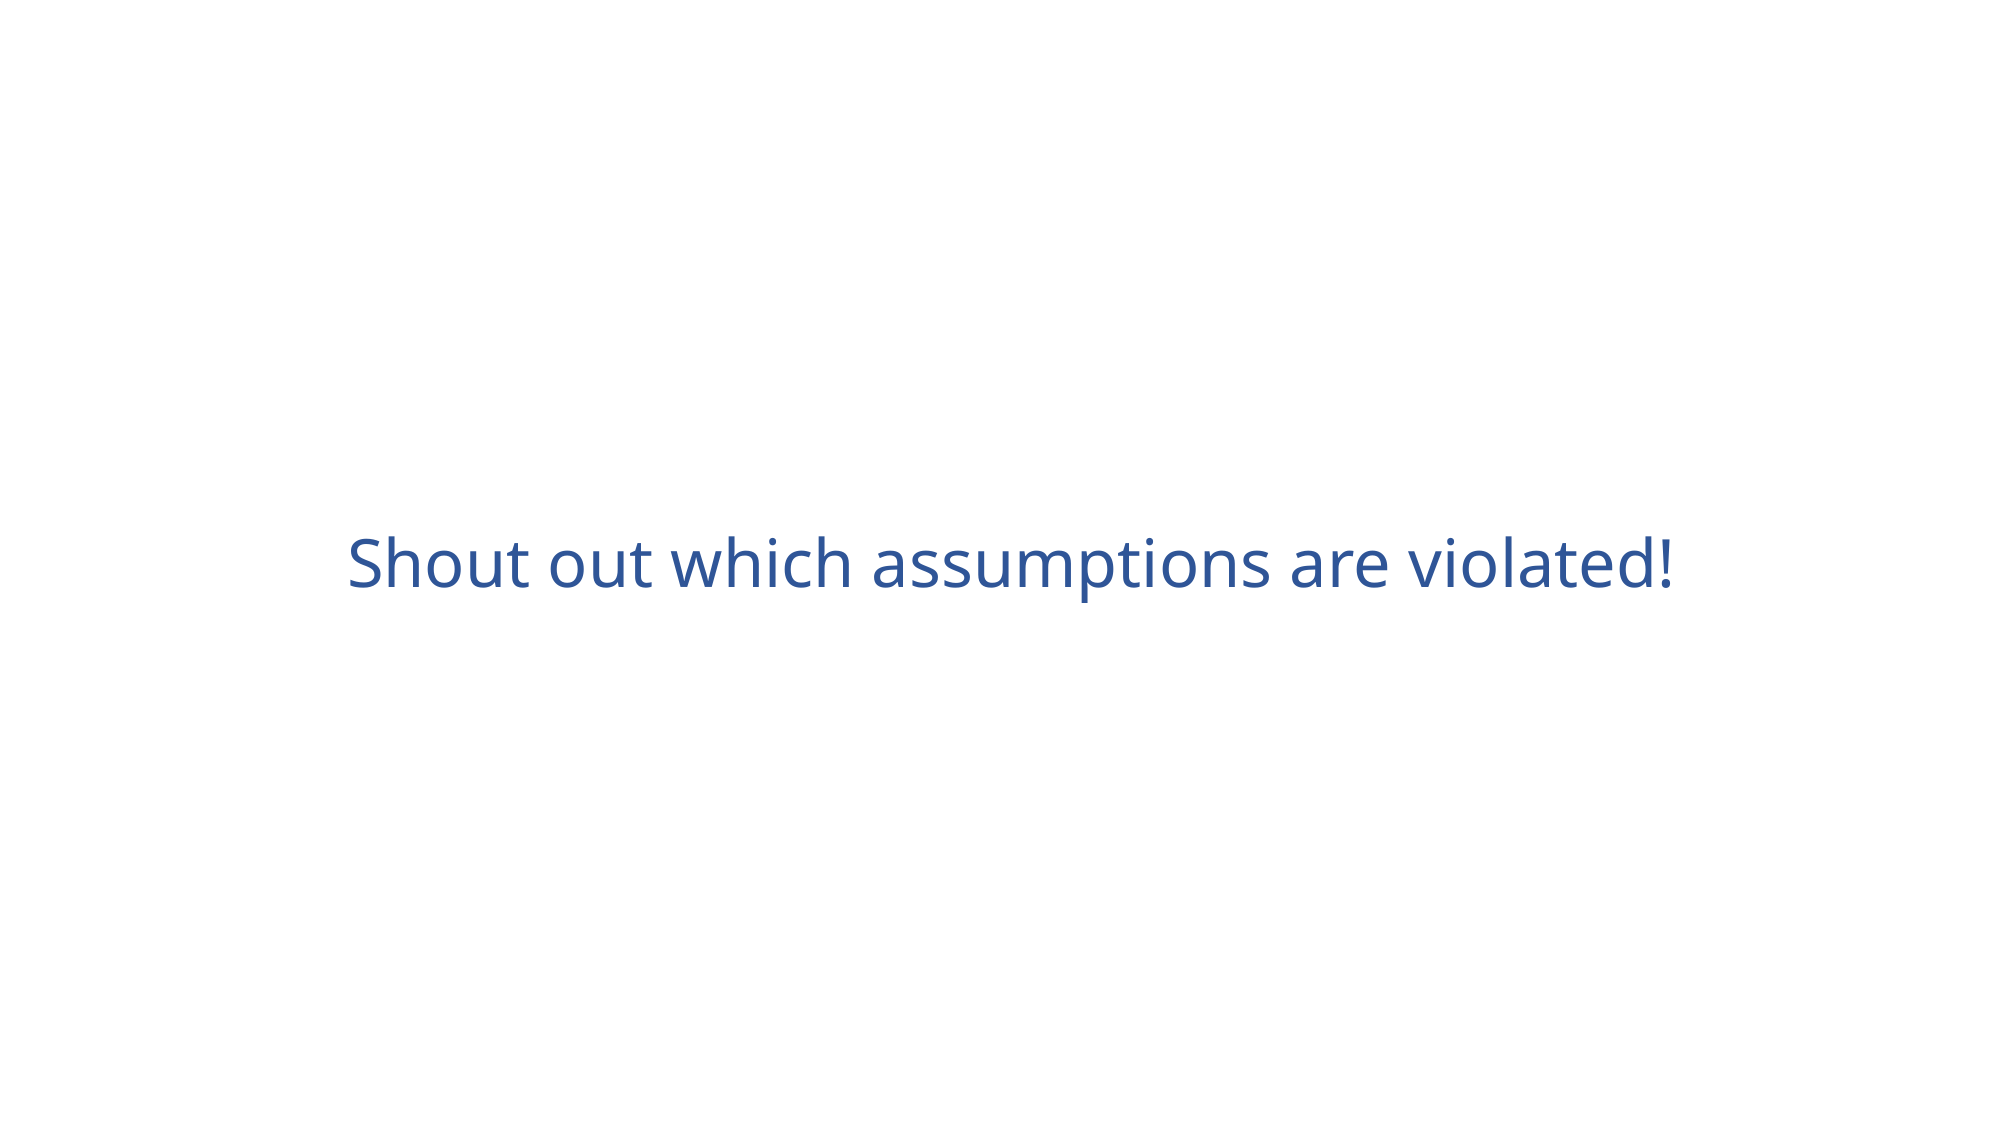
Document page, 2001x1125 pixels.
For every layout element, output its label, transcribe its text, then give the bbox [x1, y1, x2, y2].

text_box Shout out which assumptions are violated! [332, 514, 2000, 637]
